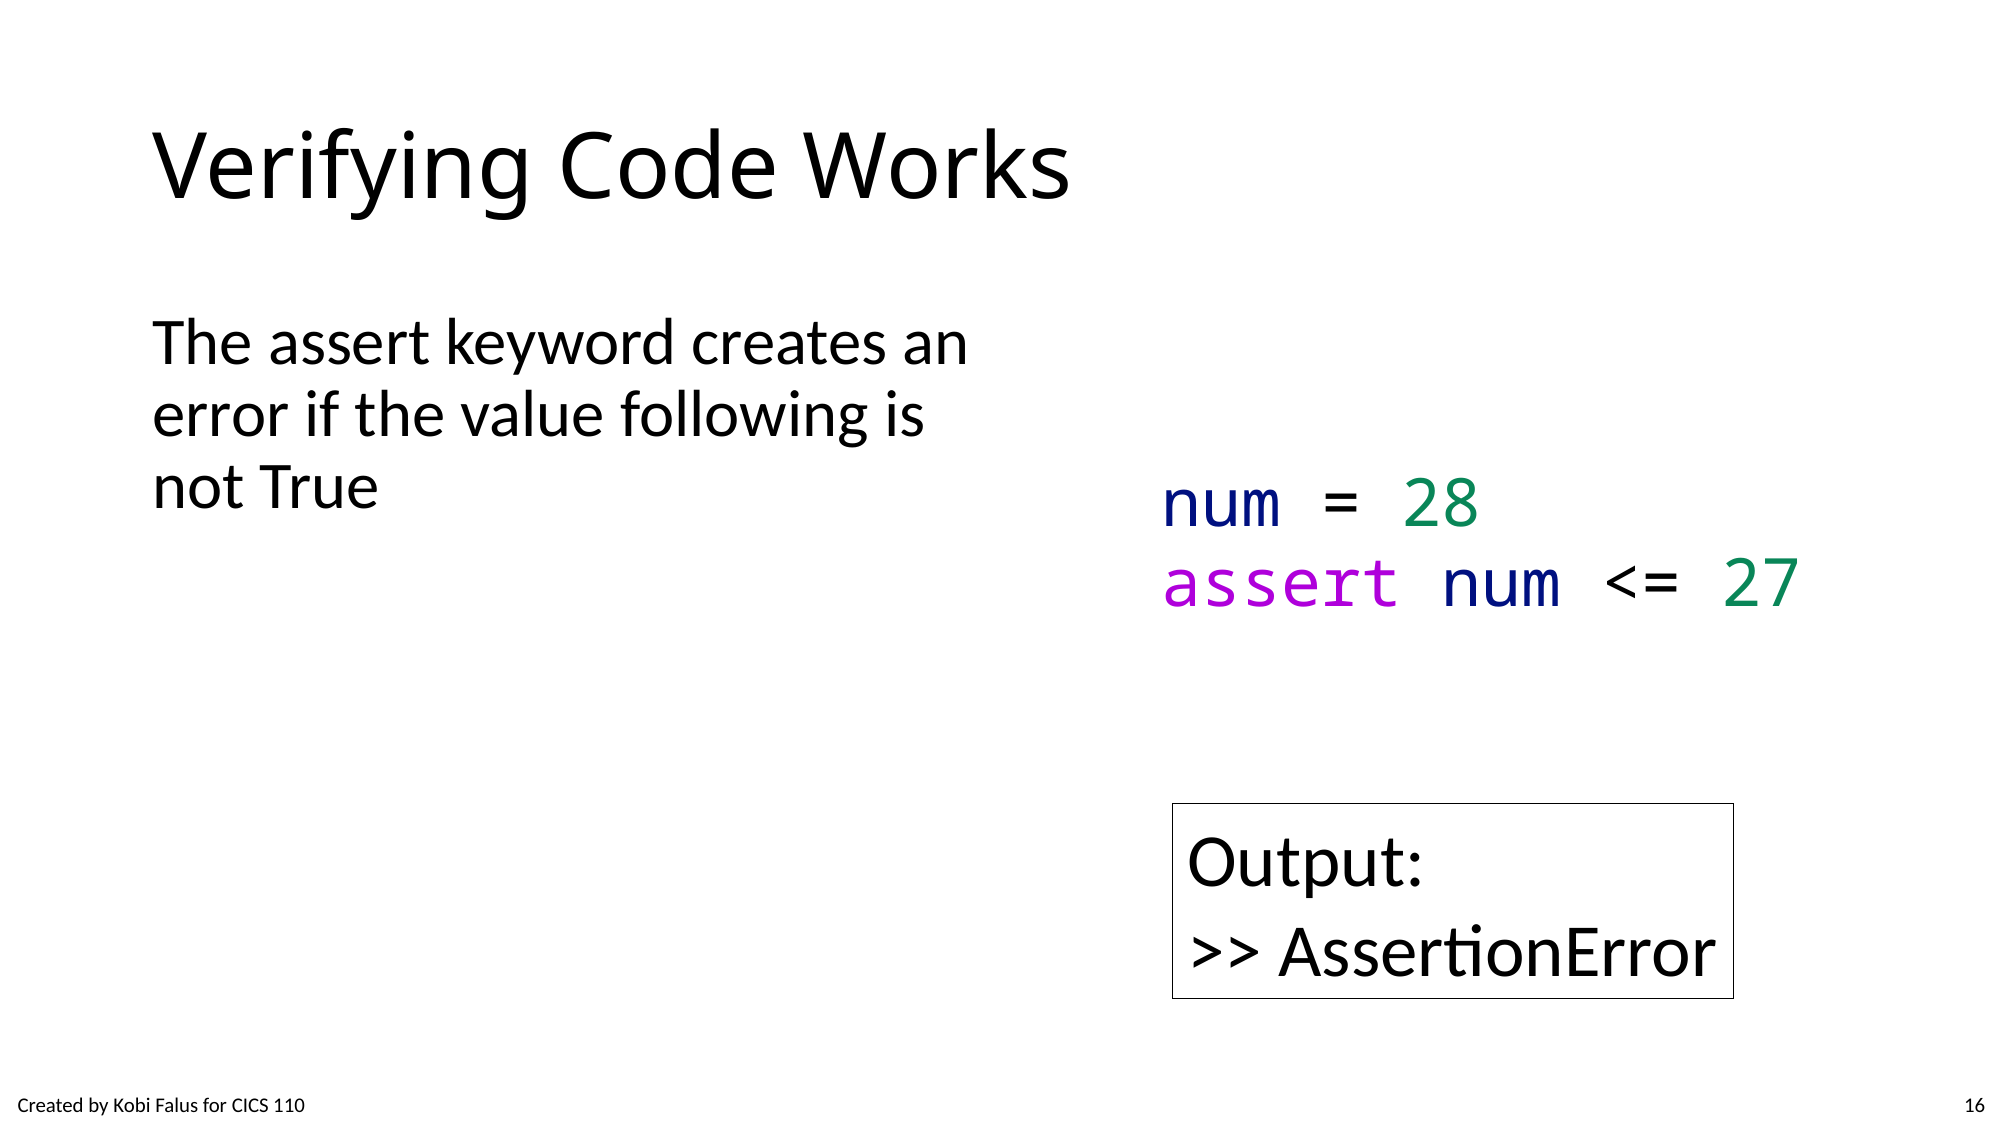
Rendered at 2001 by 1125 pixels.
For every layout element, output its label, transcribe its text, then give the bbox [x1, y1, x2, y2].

text_box num = 28 assert num <= 27 [1146, 452, 1817, 627]
text_box Output: >> AssertionError [1172, 803, 1734, 999]
title Verifying Code Works [137, 59, 1863, 278]
list The assert keyword creates an error if the value following is not True [137, 299, 1044, 1014]
